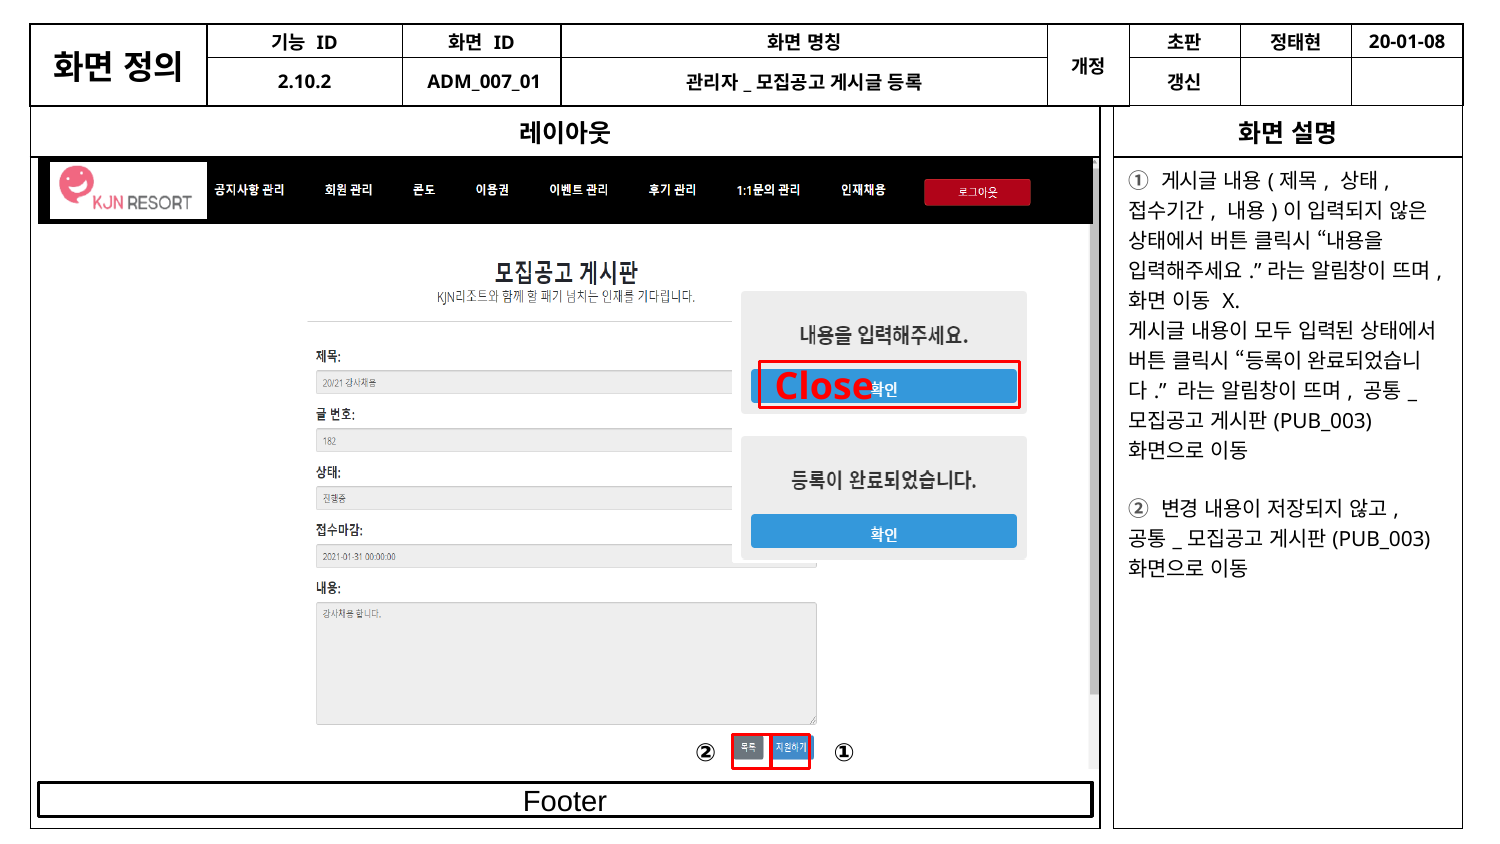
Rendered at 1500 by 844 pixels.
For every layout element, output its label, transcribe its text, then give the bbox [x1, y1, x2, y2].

table_header 화면 ID [403, 25, 560, 57]
table_cell [1241, 58, 1351, 105]
table_cell [1352, 58, 1462, 105]
table_header 초판 [1130, 25, 1240, 57]
table_header 20-01-08 [1352, 25, 1462, 57]
table_cell 2.10.2 [208, 58, 402, 105]
table_cell ① 게시글 내용(제목, 상태, 접수기간, 내용)이 입력되지 않은 상태에서 버튼 클릭시 “내용을 입력해주세요.”라는 알림창이 뜨며, 화면 이동 X. 게시글 내용이 모두 입력된 상태에서 버튼 클릭시 “등록이 완료되었습니다.” 라는 알림창이 뜨며, 공통_모집공고 게시판(PUB_003)화면으로 이동 ② 변경 내용이 저장되지 않고, 공통_모집공고 게시판(PUB_003) 화면으로 이동 [1114, 158, 1462, 828]
table_header 화면 명칭 [562, 25, 1047, 57]
table_cell 갱신 [1130, 58, 1240, 105]
table_header 레이아웃 [31, 107, 1099, 156]
table_header 개정 [1048, 25, 1129, 105]
table_header 정태현 [1241, 25, 1351, 57]
table_cell ADM_007_01 [403, 58, 560, 105]
table_header 기능 ID [208, 25, 402, 57]
table_cell 관리자_모집공고 게시글 등록 [562, 58, 1047, 105]
picture [37, 156, 1101, 769]
table_header 화면 설명 [1114, 106, 1462, 156]
table_header 화면 정의 [31, 25, 206, 105]
text_box Footer [38, 782, 1093, 817]
table_cell [31, 158, 1099, 828]
